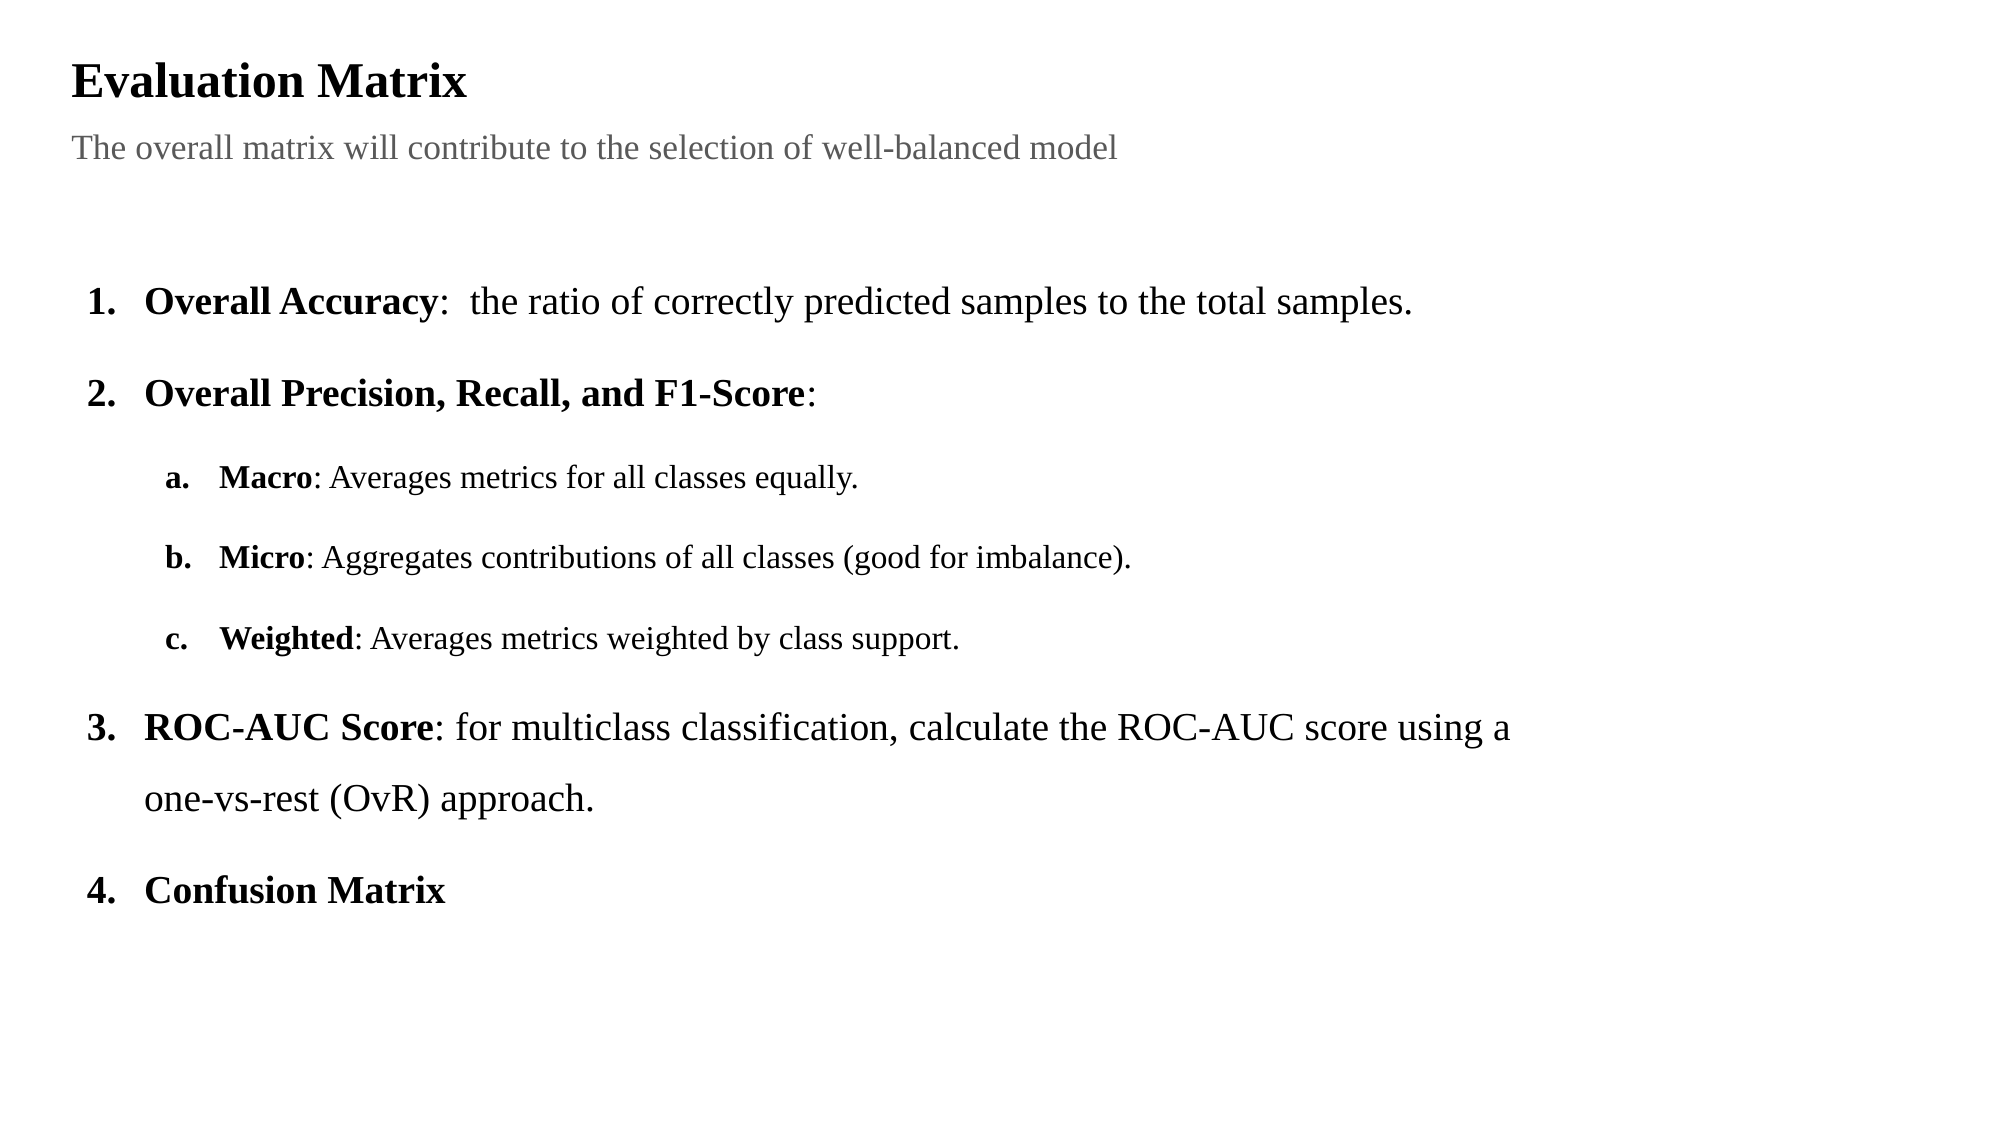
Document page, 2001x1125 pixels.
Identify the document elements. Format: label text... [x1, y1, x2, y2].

list Overall Accuracy: the ratio of correctly predicted samples to the total samples. Overall Precision, Recall, and F1-Score: Macro: Averages metrics for all classes equally. Micro: Aggregates contributions of all classes (good for imbalance). Weighted: Averages metrics weighted by class support. ROC-AUC Score: for multiclass classification, calculate the ROC-AUC score using a one-vs-rest (OvR) approach. Confusion Matrix [54, 244, 1572, 958]
text_box Evaluation Matrix [56, 39, 1523, 115]
text_box The overall matrix will contribute to the selection of well-balanced model [56, 116, 1924, 175]
